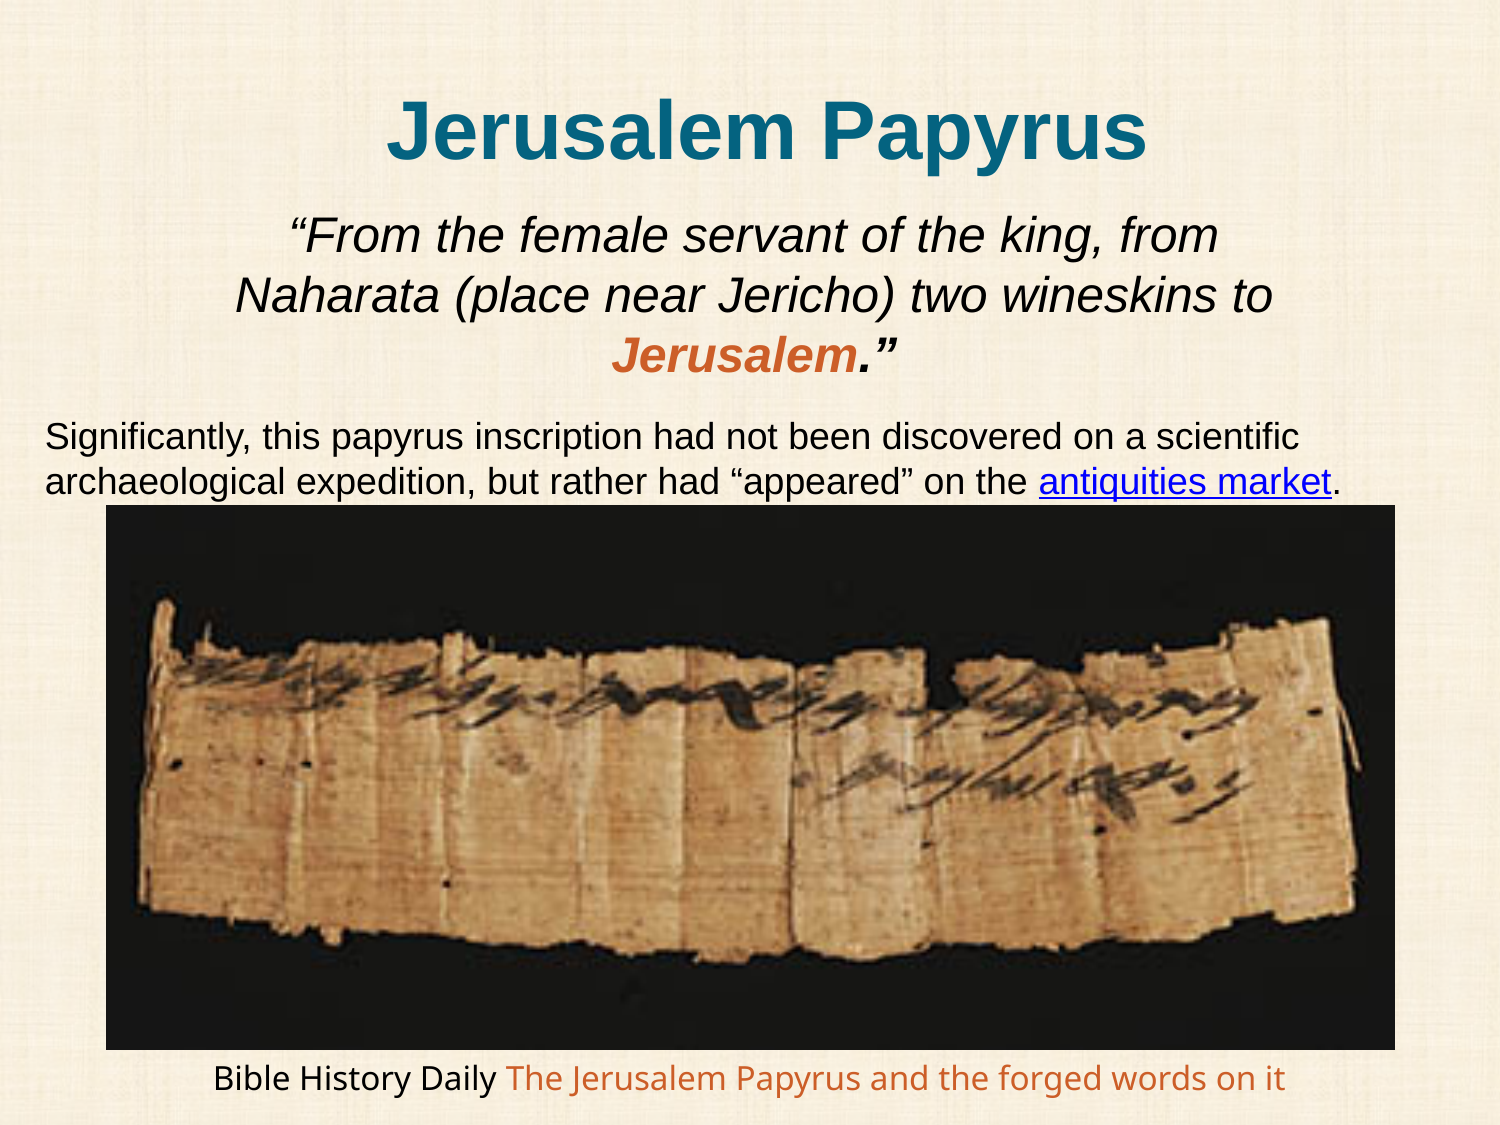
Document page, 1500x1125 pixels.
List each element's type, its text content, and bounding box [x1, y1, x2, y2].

text_box “From the female servant of the king, from Naharata (place near Jericho) two wineskins to Jerusalem.” [211, 194, 1297, 404]
text_box Jerusalem Papyrus [130, 15, 1406, 256]
picture [0, 0, 1500, 1125]
text_box Bible History Daily The Jerusalem Papyrus and the forged words on it [104, 1056, 1395, 1105]
text_box Significantly, this papyrus inscription had not been discovered on a scientific archaeological expedition, but rather had “appeared” on the antiquities market. [29, 404, 1479, 507]
